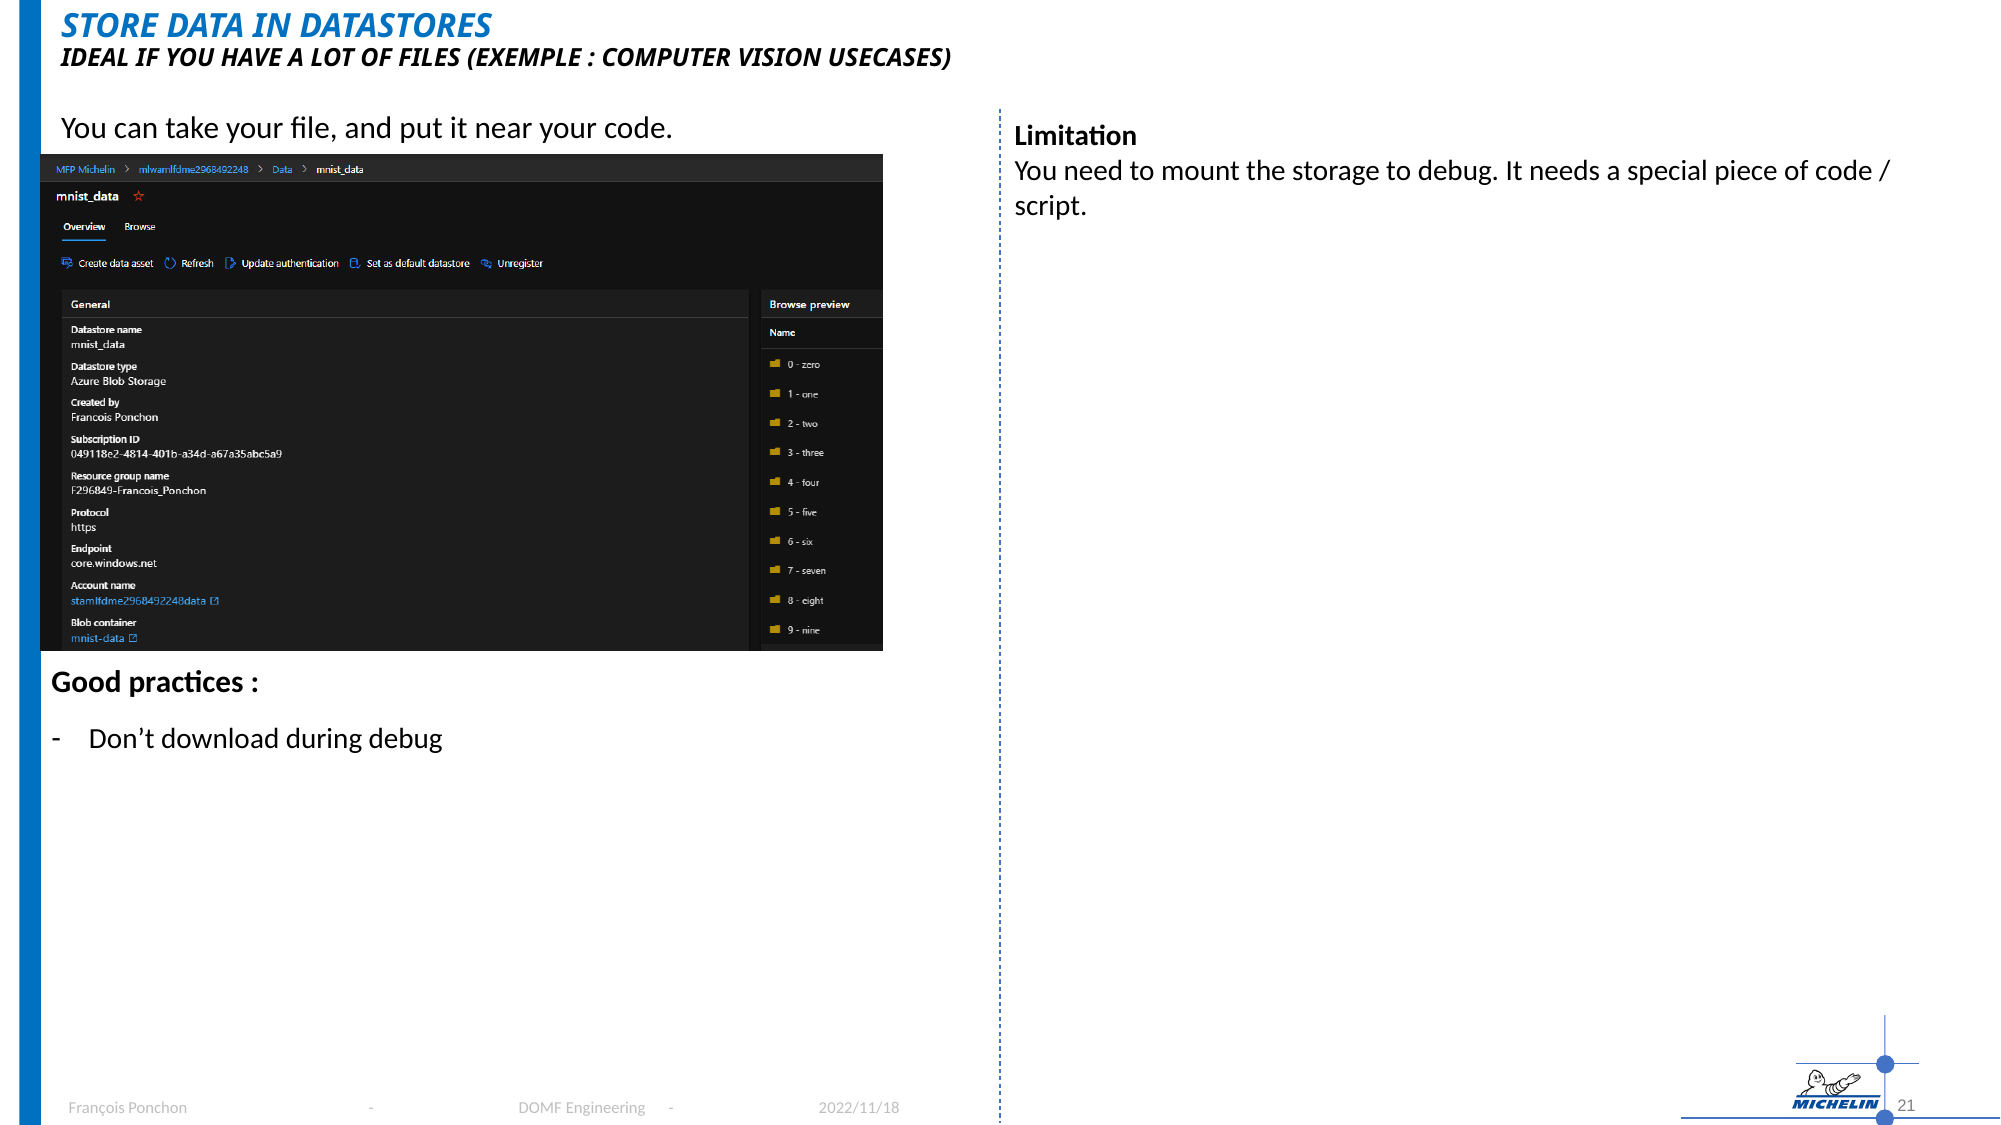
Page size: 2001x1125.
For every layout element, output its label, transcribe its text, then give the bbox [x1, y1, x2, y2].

picture [40, 154, 883, 651]
picture [1783, 1061, 1884, 1117]
text_box Limitation You need to mount the storage to debug. It needs a special piece of code / script. [1001, 108, 1984, 264]
list You can take your file, and put it near your code. [40, 101, 2000, 864]
title Store data in datastores Ideal if you have a lot of files (exemple : Computer vision usecases) [40, 0, 1900, 101]
text_box Good practices : Don’t download during debug [31, 651, 684, 865]
